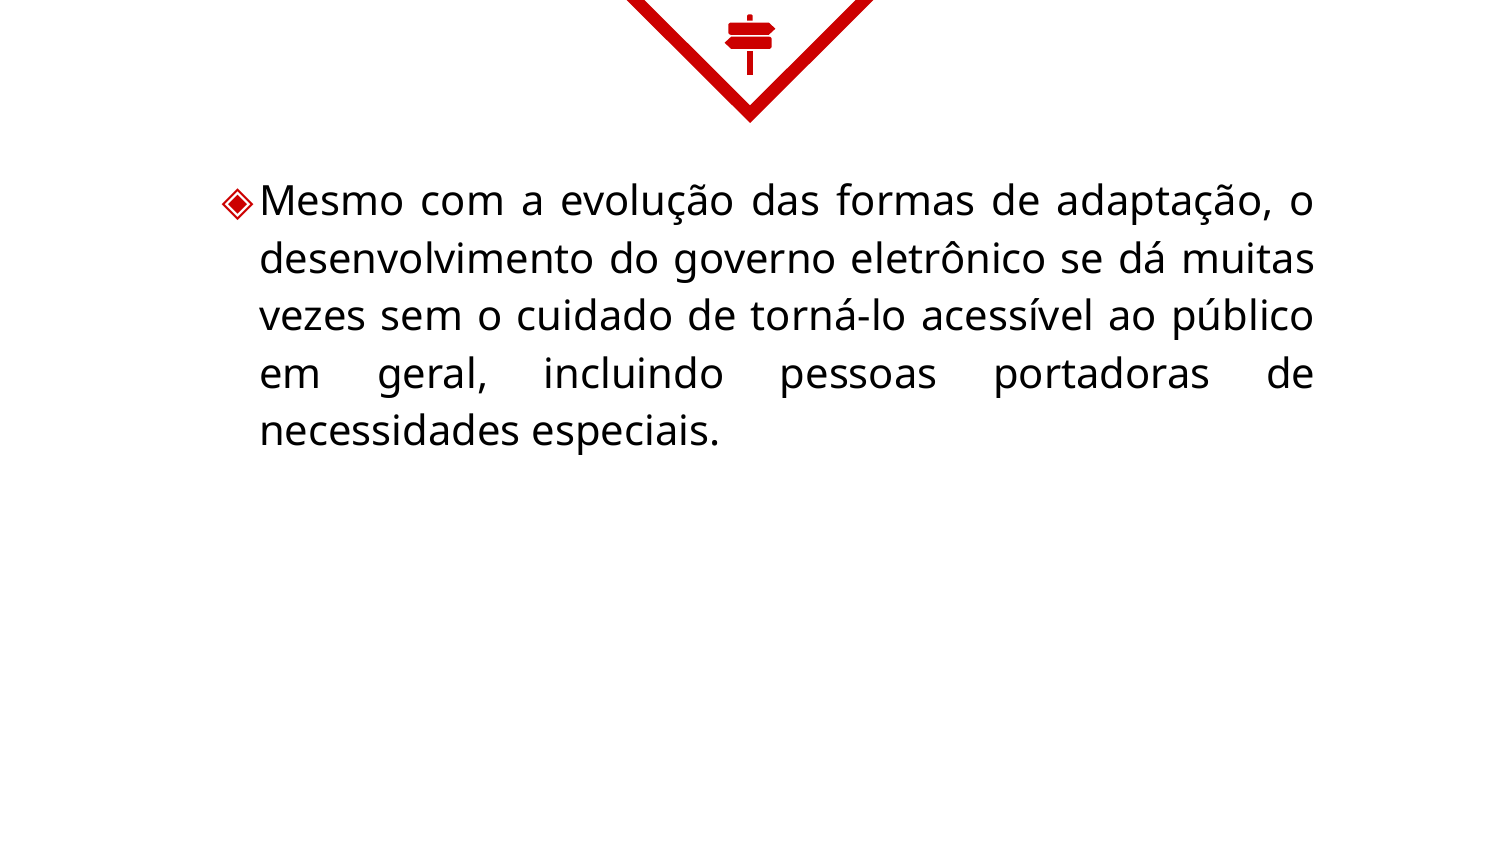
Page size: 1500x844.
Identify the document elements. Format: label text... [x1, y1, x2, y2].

list Mesmo com a evolução das formas de adaptação, o desenvolvimento do governo eletrônico se dá muitas vezes sem o cuidado de torná-lo acessível ao público em geral, incluindo pessoas portadoras de necessidades especiais. [169, 151, 1331, 720]
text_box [724, 14, 776, 75]
